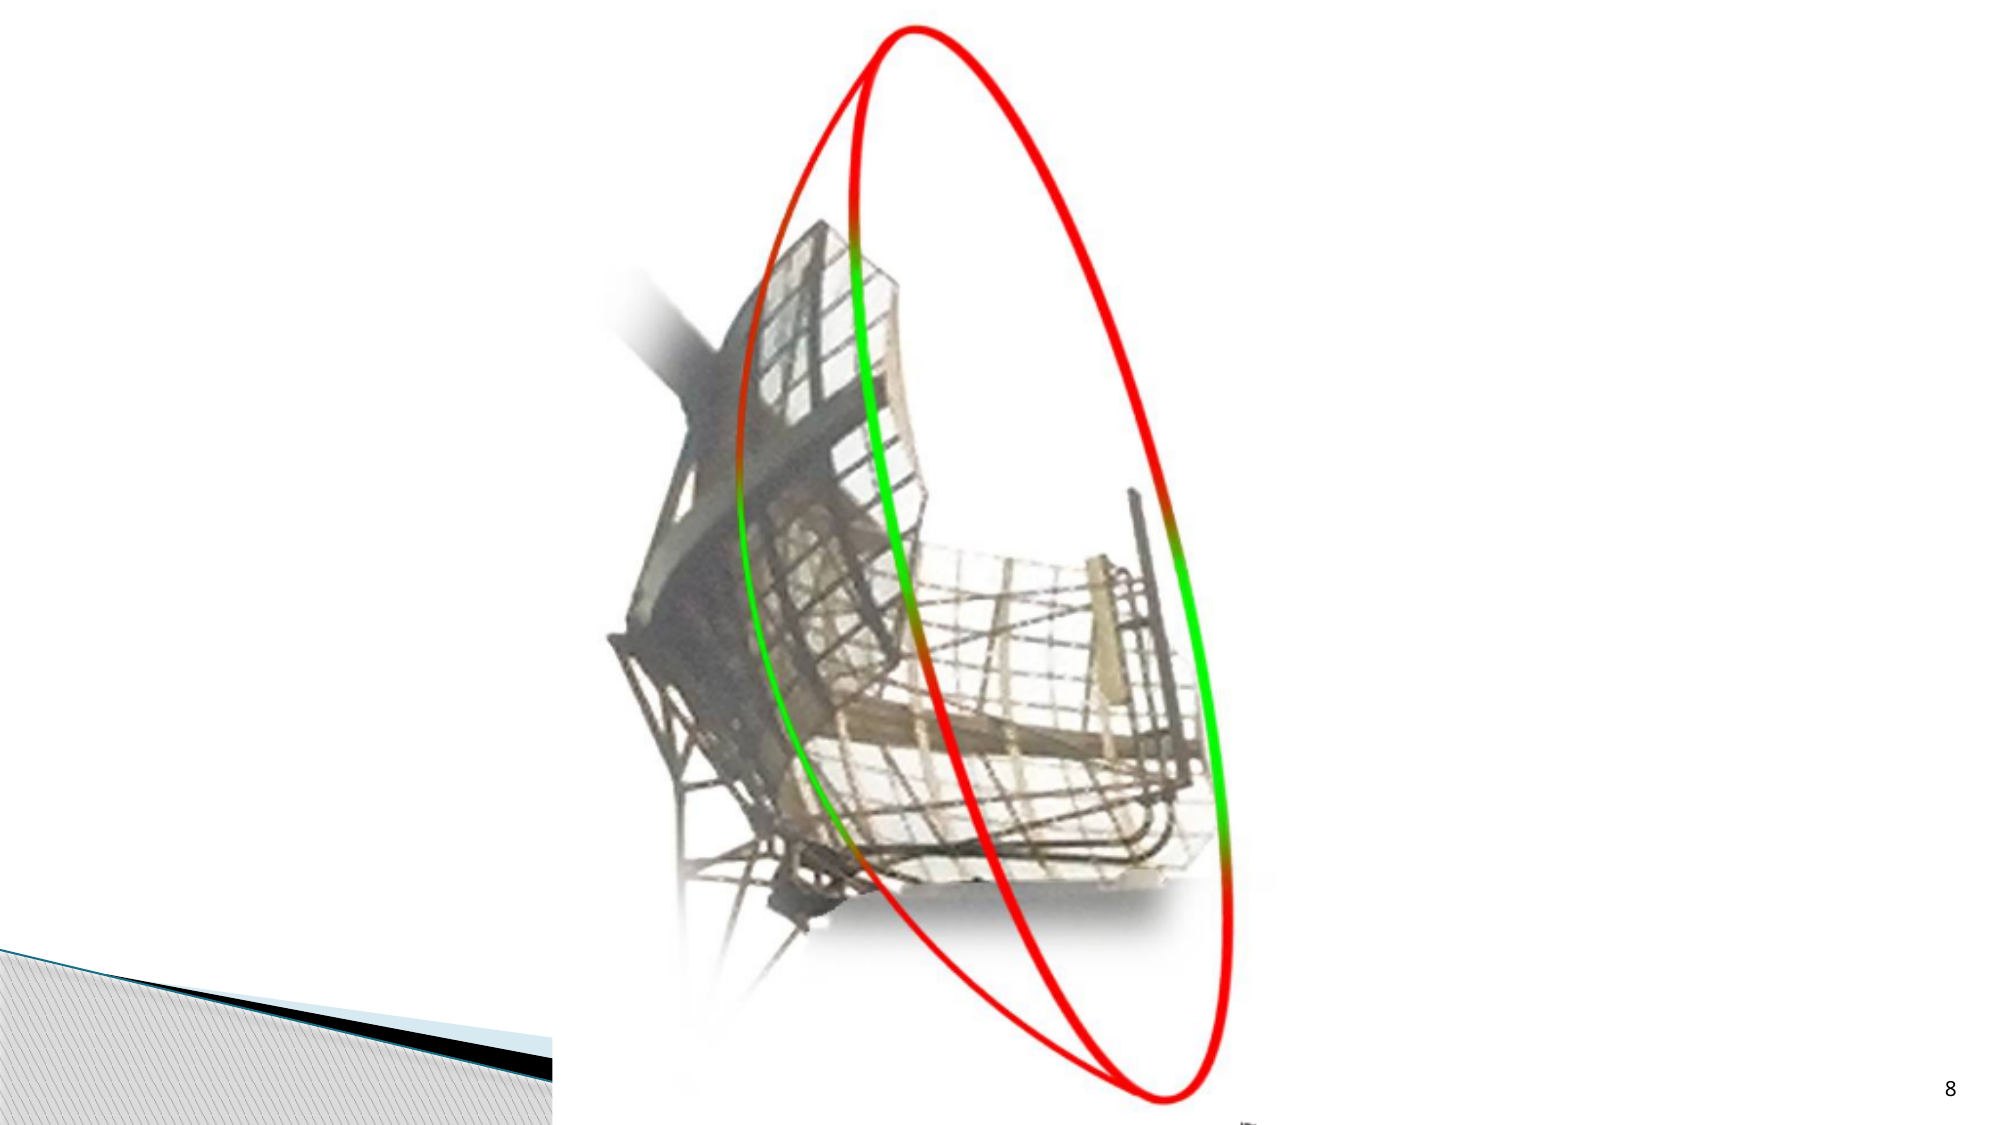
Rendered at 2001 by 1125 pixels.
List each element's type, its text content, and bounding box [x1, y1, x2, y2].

picture [552, 0, 1350, 1125]
slide_number 8 [1891, 1051, 1972, 1112]
